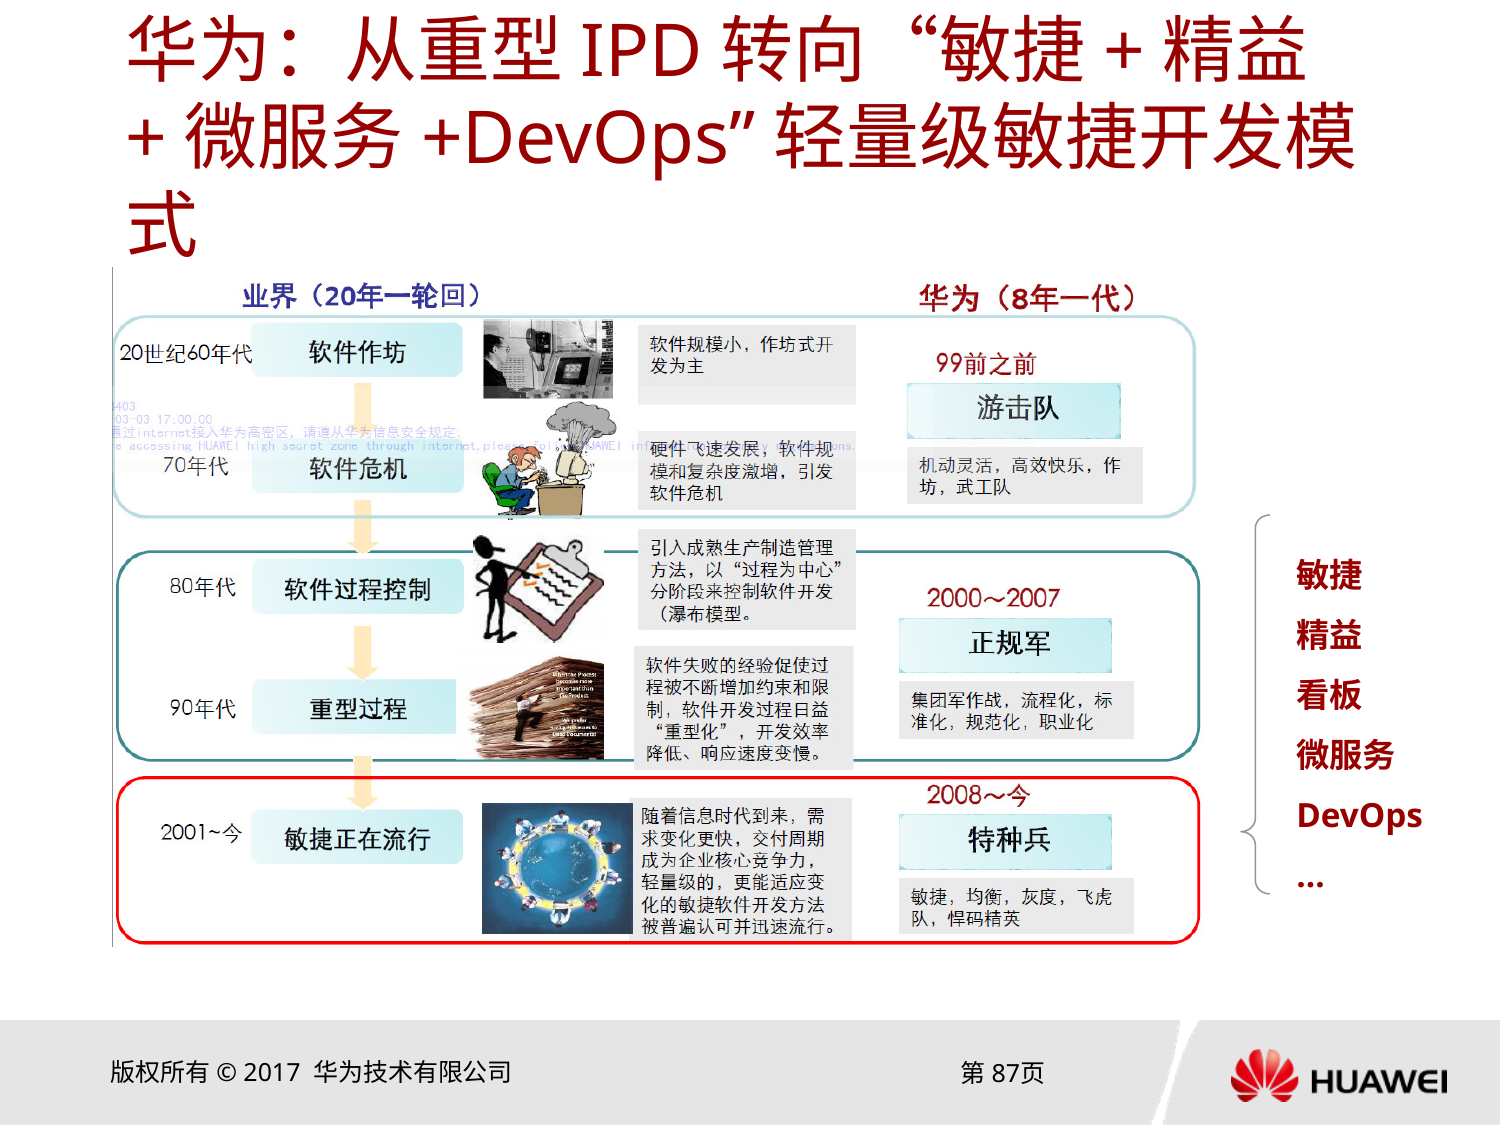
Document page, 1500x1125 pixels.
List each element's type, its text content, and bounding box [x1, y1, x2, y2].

picture [111, 266, 1211, 947]
picture [0, 1020, 1500, 1125]
title 华为：从重型IPD转向“敏捷+精益+微服务+DevOps”轻量级敏捷开发模式 [111, 63, 1378, 207]
text_box 敏捷 精益 看板 微服务 DevOps … [1281, 527, 1500, 902]
text_box [1240, 514, 1270, 894]
